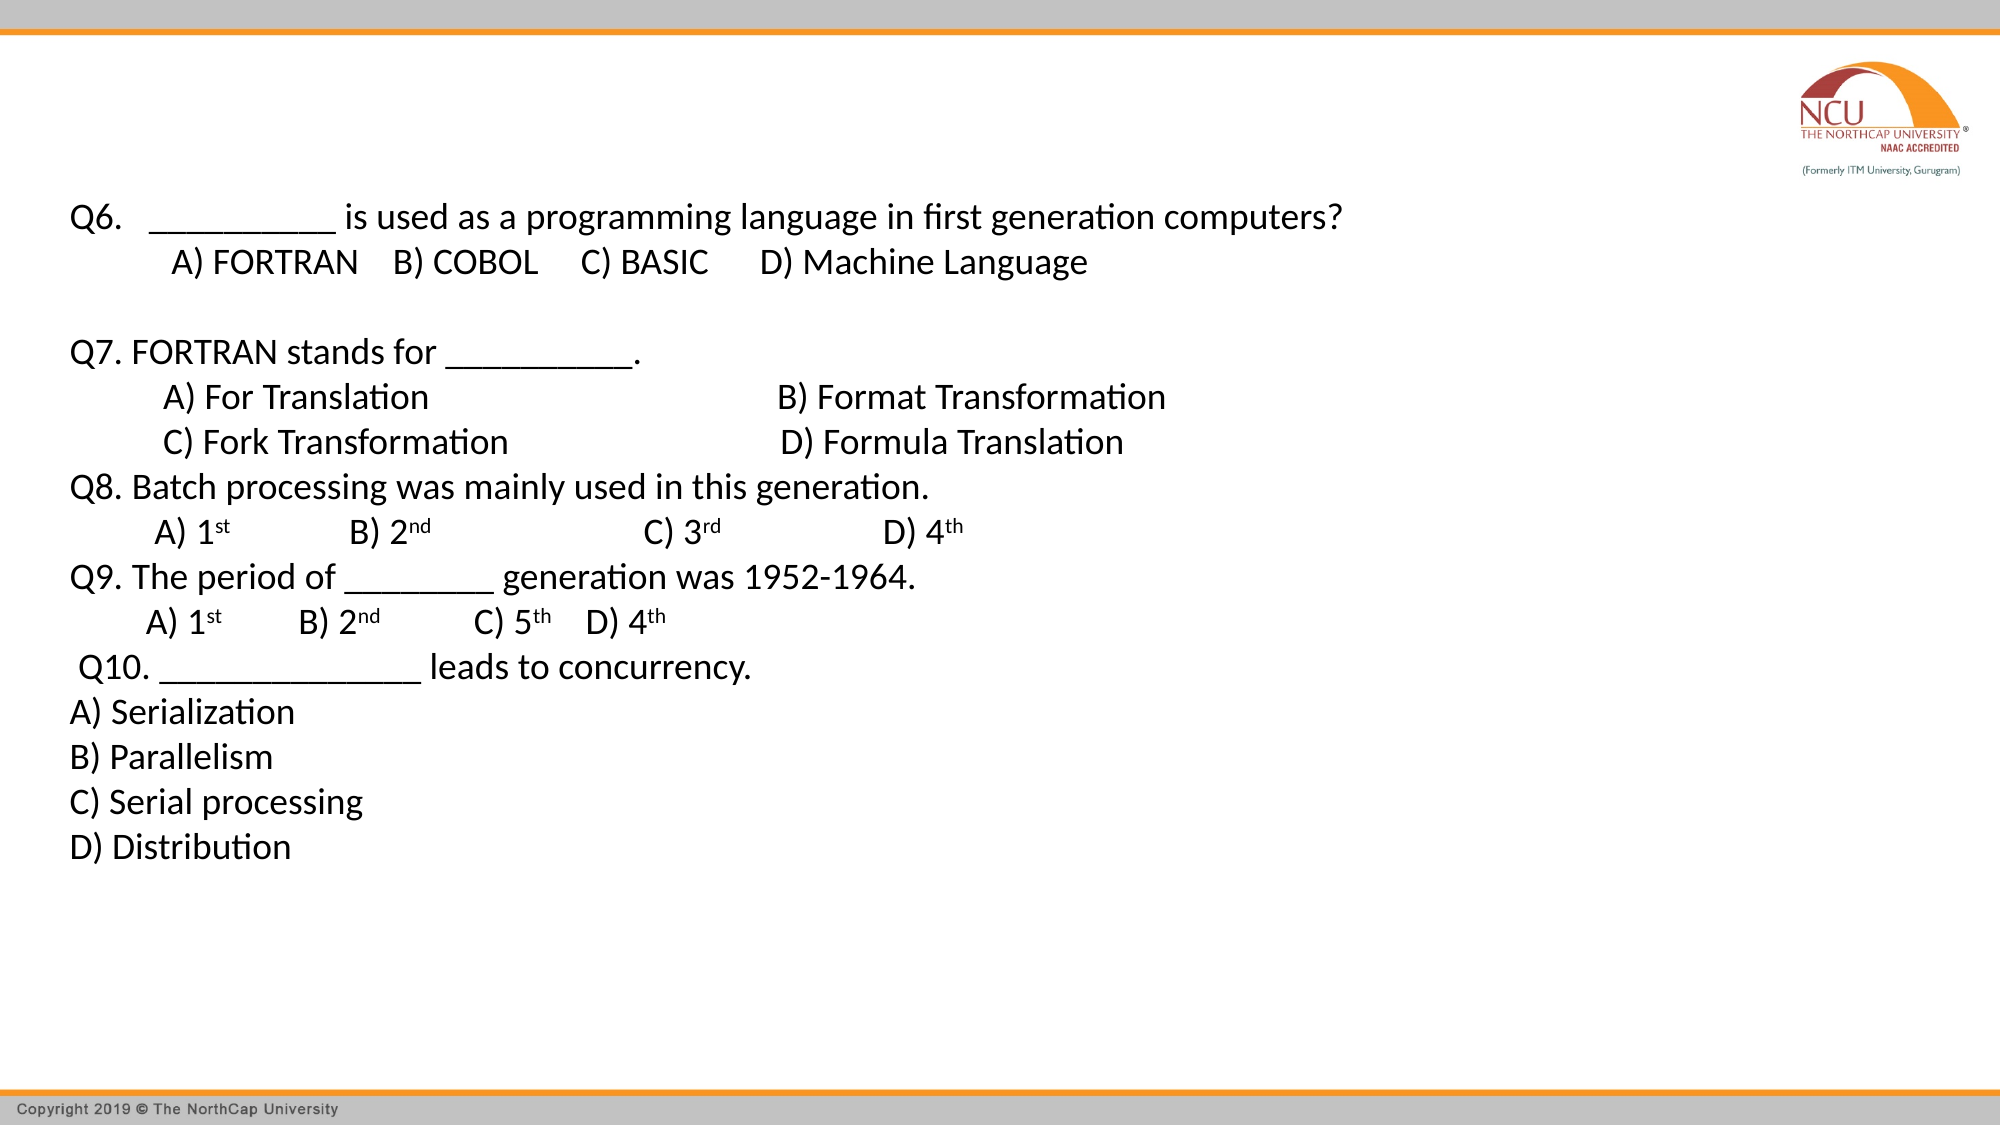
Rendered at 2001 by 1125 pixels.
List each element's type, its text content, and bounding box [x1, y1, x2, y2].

picture [0, 0, 2000, 1125]
text_box Q6. __________ is used as a programming language in first generation computers? A) FORTRAN B) COBOL C) BASIC D) Machine Language Q7. FORTRAN stands for __________. A) For Translation B) Format Transformation C) Fork Transformation D) Formula Translation Q8. Batch processing was mainly used in this generation. A) 1st B) 2nd C) 3rd D) 4th Q9. The period of ________ generation was 1952-1964. A) 1st B) 2nd C) 5th D) 4th Q10. ______________ leads to concurrency. A) Serialization B) Parallelism C) Serial processing D) Distribution [54, 184, 1930, 1100]
